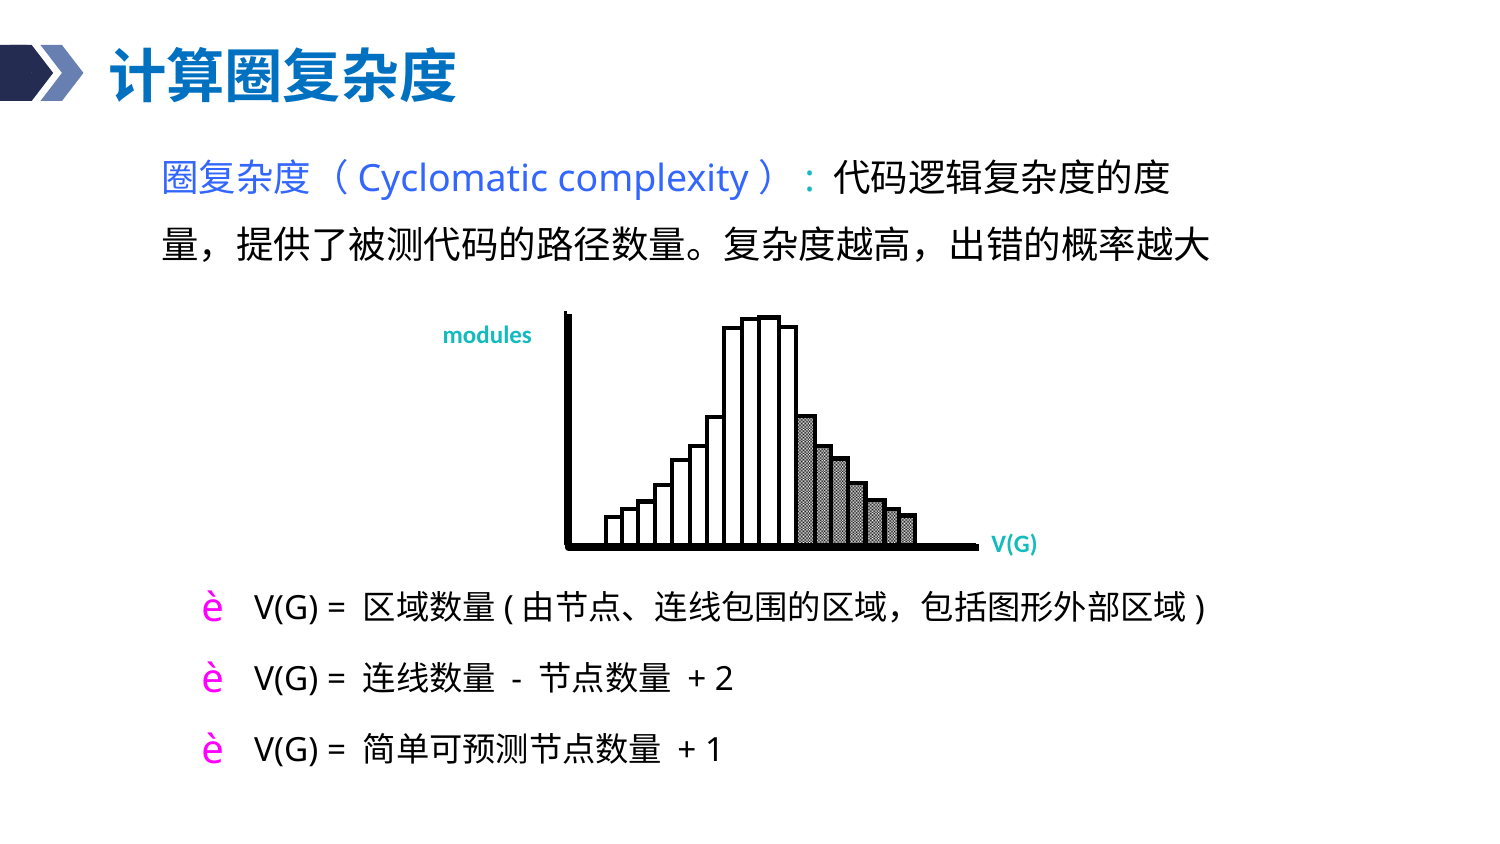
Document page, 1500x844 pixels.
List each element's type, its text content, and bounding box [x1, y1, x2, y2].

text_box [435, 311, 1042, 565]
text_box V(G) = 区域数量(由节点、连线包围的区域，包括图形外部区域) V(G) = 连线数量 - 节点数量 + 2 V(G) = 简单可预测节点数量 + 1 [134, 510, 1345, 801]
title 计算圈复杂度 [97, 31, 913, 126]
text_box 圈复杂度（Cyclomatic complexity）: 代码逻辑复杂度的度量，提供了被测代码的路径数量。复杂度越高，出错的概率越大 [146, 124, 1254, 274]
